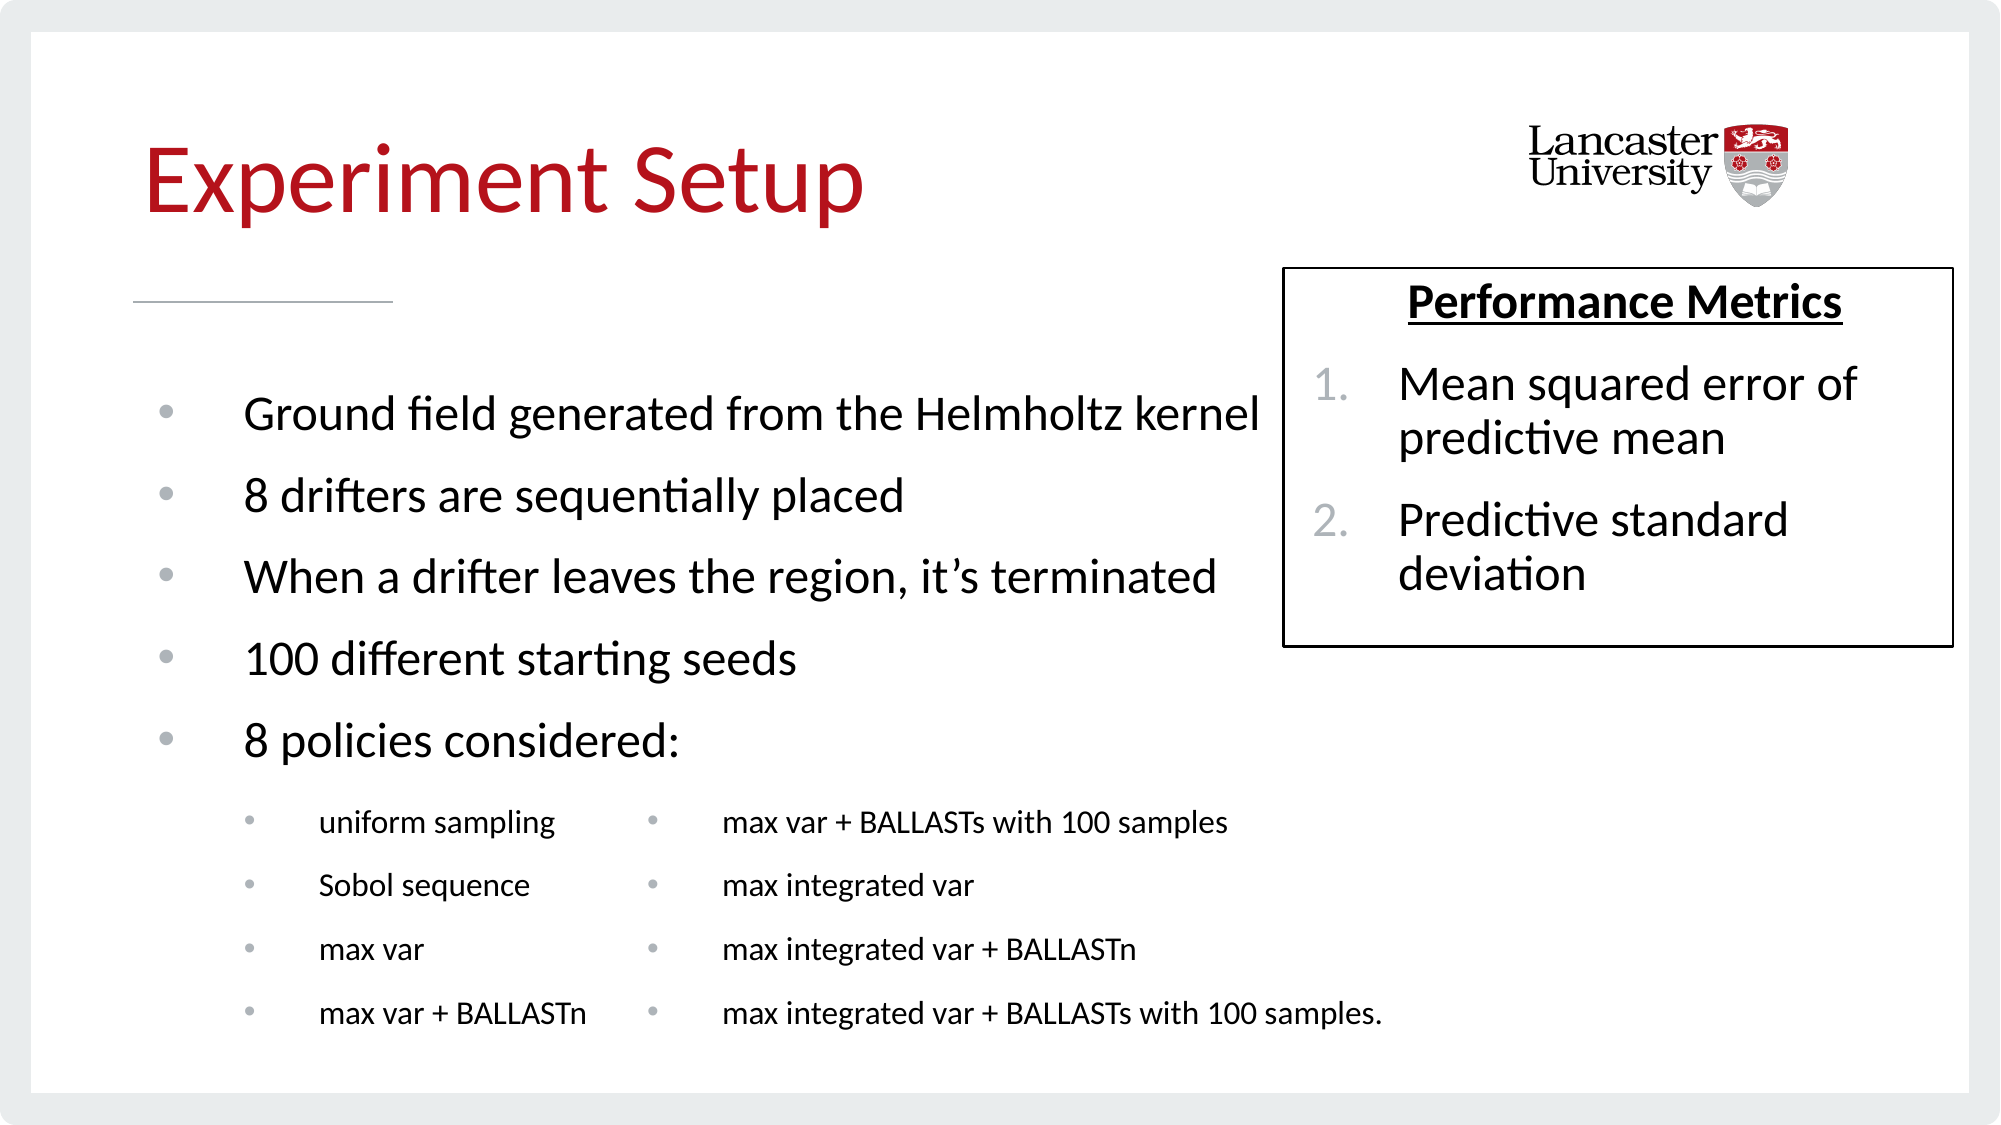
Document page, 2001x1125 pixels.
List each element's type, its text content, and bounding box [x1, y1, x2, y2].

title Experiment Setup [128, 78, 1482, 279]
text_box Performance Metrics Mean squared error of predictive mean Predictive standard deviation [1283, 267, 1954, 647]
text_box max var + BALLASTs with 100 samples max integrated var max integrated var + BALLASTn max integrated var + BALLASTs with 100 samples. [615, 797, 1632, 1065]
picture [1529, 124, 1788, 207]
text_box uniform sampling Sobol sequence max var max var + BALLASTn [212, 796, 1228, 1081]
list Ground field generated from the Helmholtz kernel 8 drifters are sequentially placed When a drifter leaves the region, it’s terminated 100 different starting seeds 8 policies considered: [128, 379, 1738, 1014]
